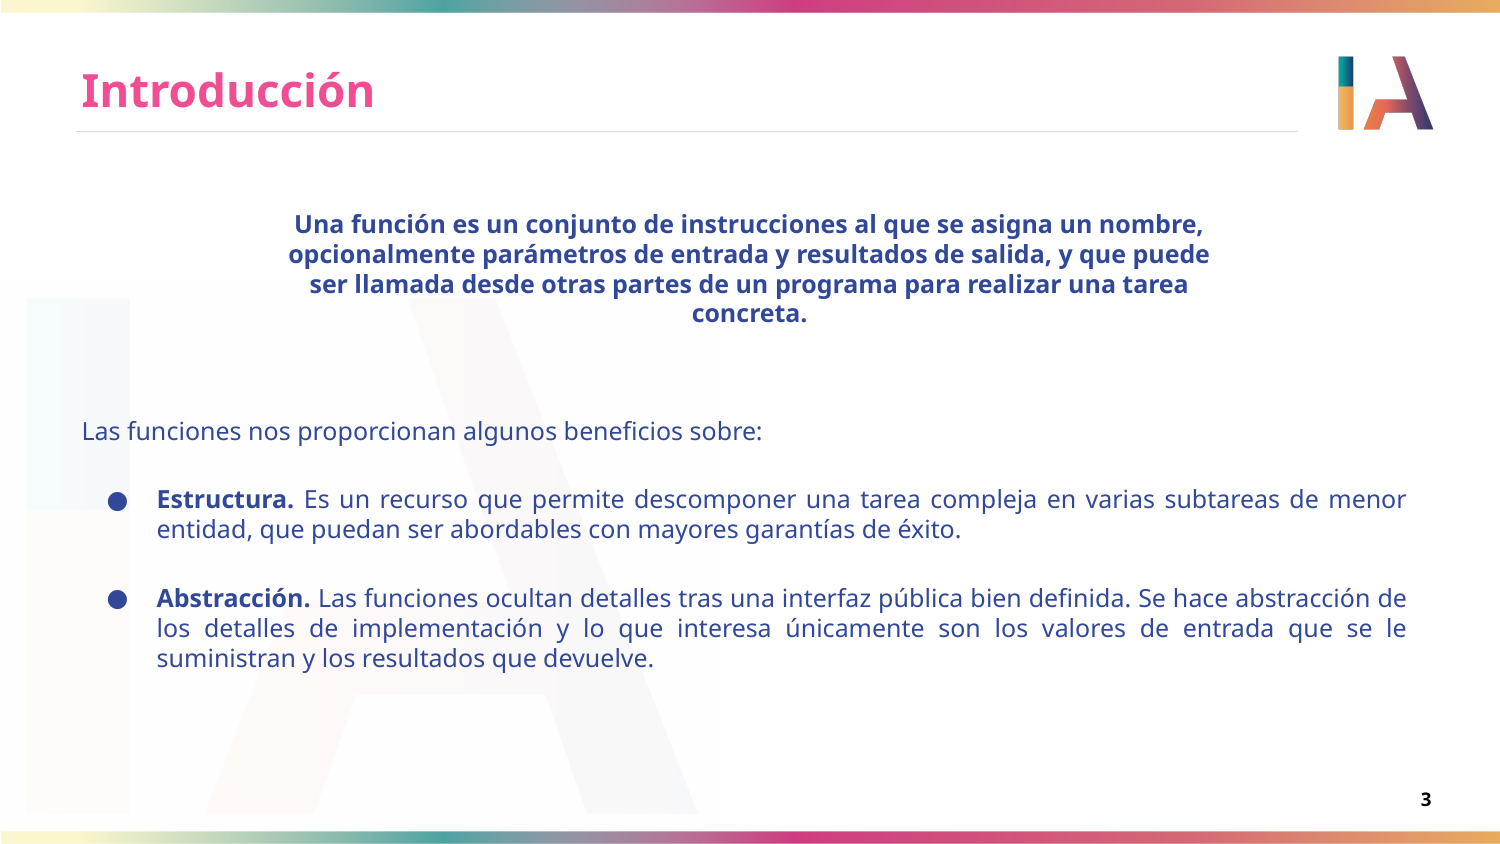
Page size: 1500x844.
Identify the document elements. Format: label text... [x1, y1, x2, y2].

picture [1335, 54, 1437, 132]
text_box Las funciones nos proporcionan algunos beneficios sobre: Estructura. Es un recurso que permite descomponer una tarea compleja en varias subtareas de menor entidad, que puedan ser abordables con mayores garantías de éxito. Abstracción. Las funciones ocultan detalles tras una interfaz pública bien definida. Se hace abstracción de los detalles de implementación y lo que interesa únicamente son los valores de entrada que se le suministran y los resultados que devuelve. [729, 423, 1415, 698]
picture [0, 0, 1500, 13]
list Introducción [76, 59, 1330, 116]
text_box Una función es un conjunto de instrucciones al que se asigna un nombre, opcionalmente parámetros de entrada y resultados de salida, y que puede ser llamada desde otras partes de un programa para realizar una tarea concreta. [267, 148, 1232, 423]
slide_number ‹#› [1414, 781, 1457, 829]
picture [0, 280, 1500, 844]
